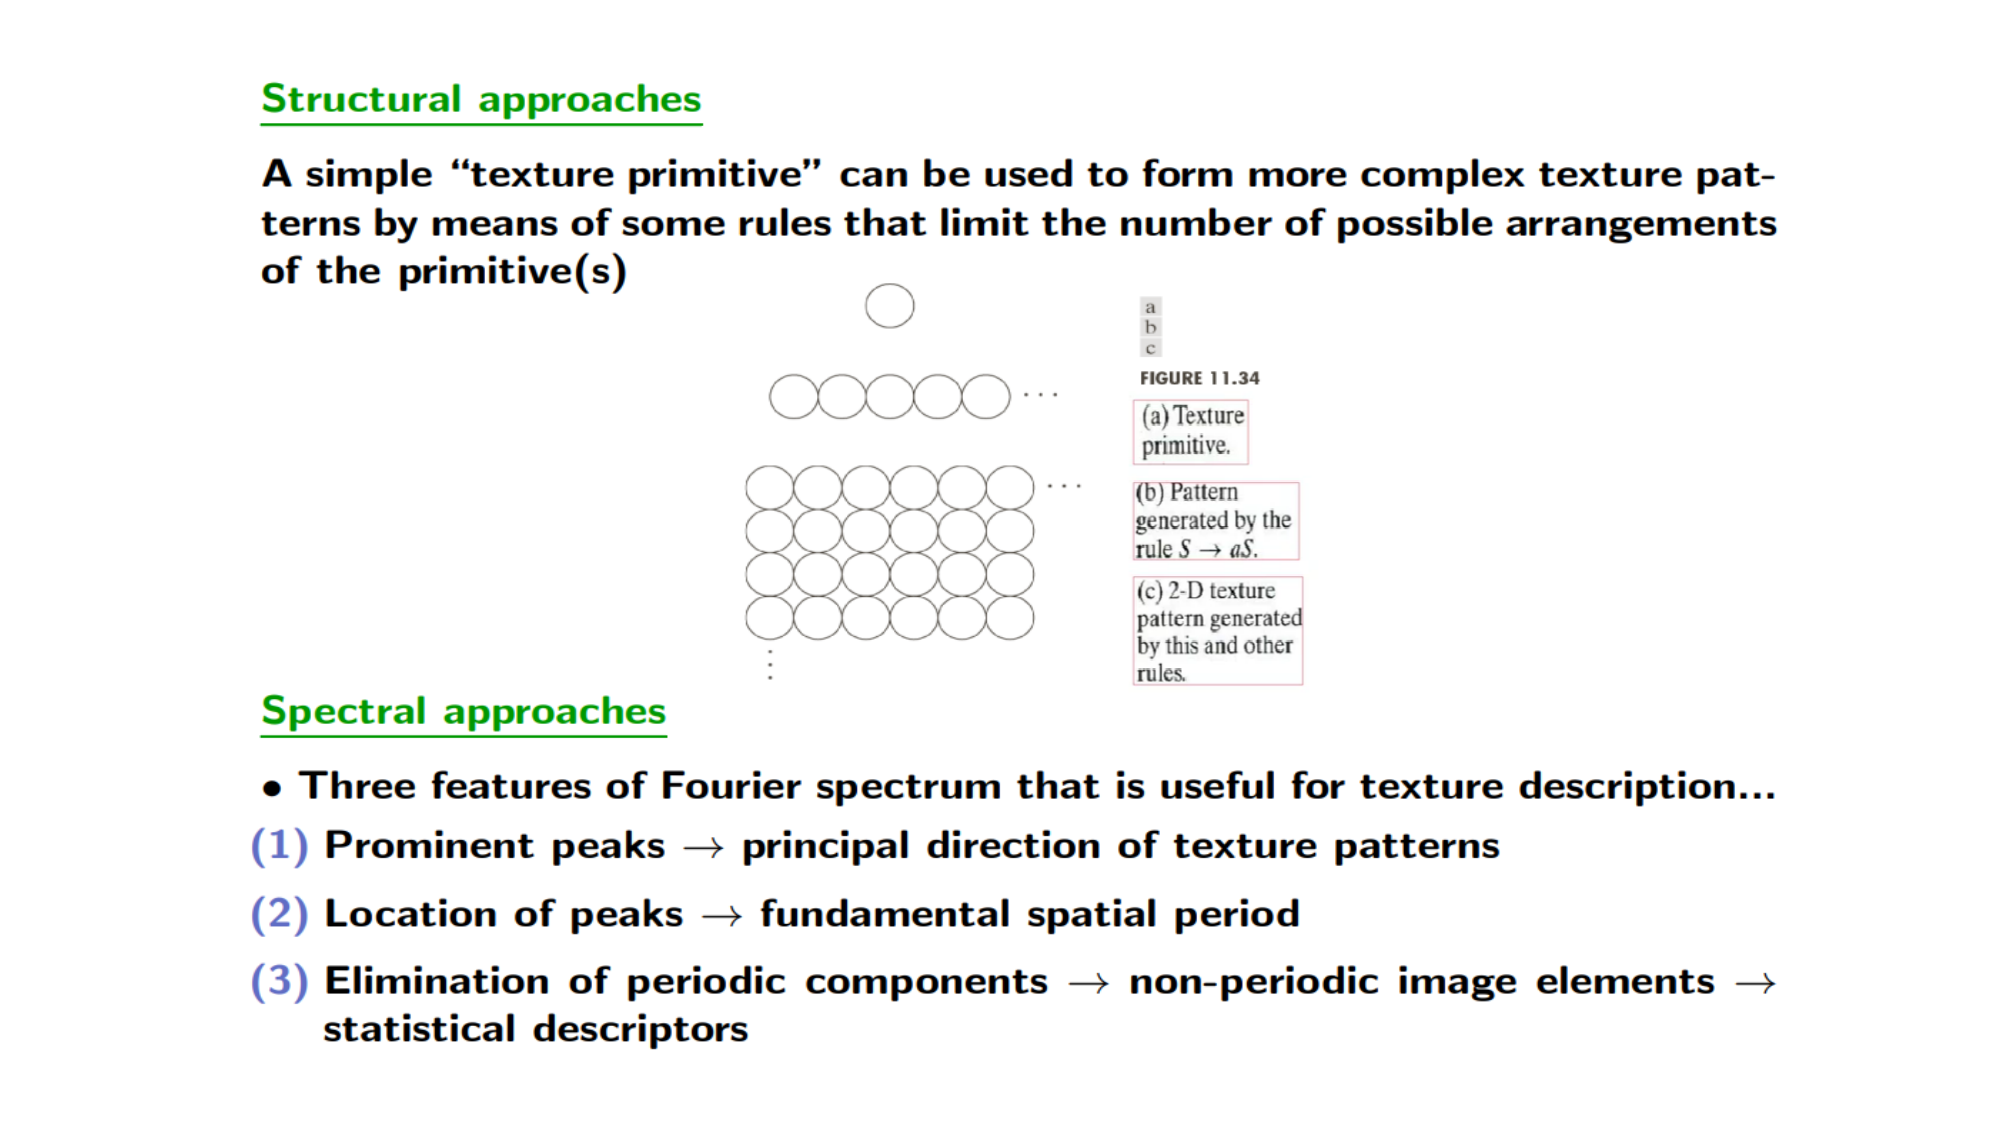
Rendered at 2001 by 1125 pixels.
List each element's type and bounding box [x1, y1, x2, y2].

picture [241, 64, 1822, 1057]
